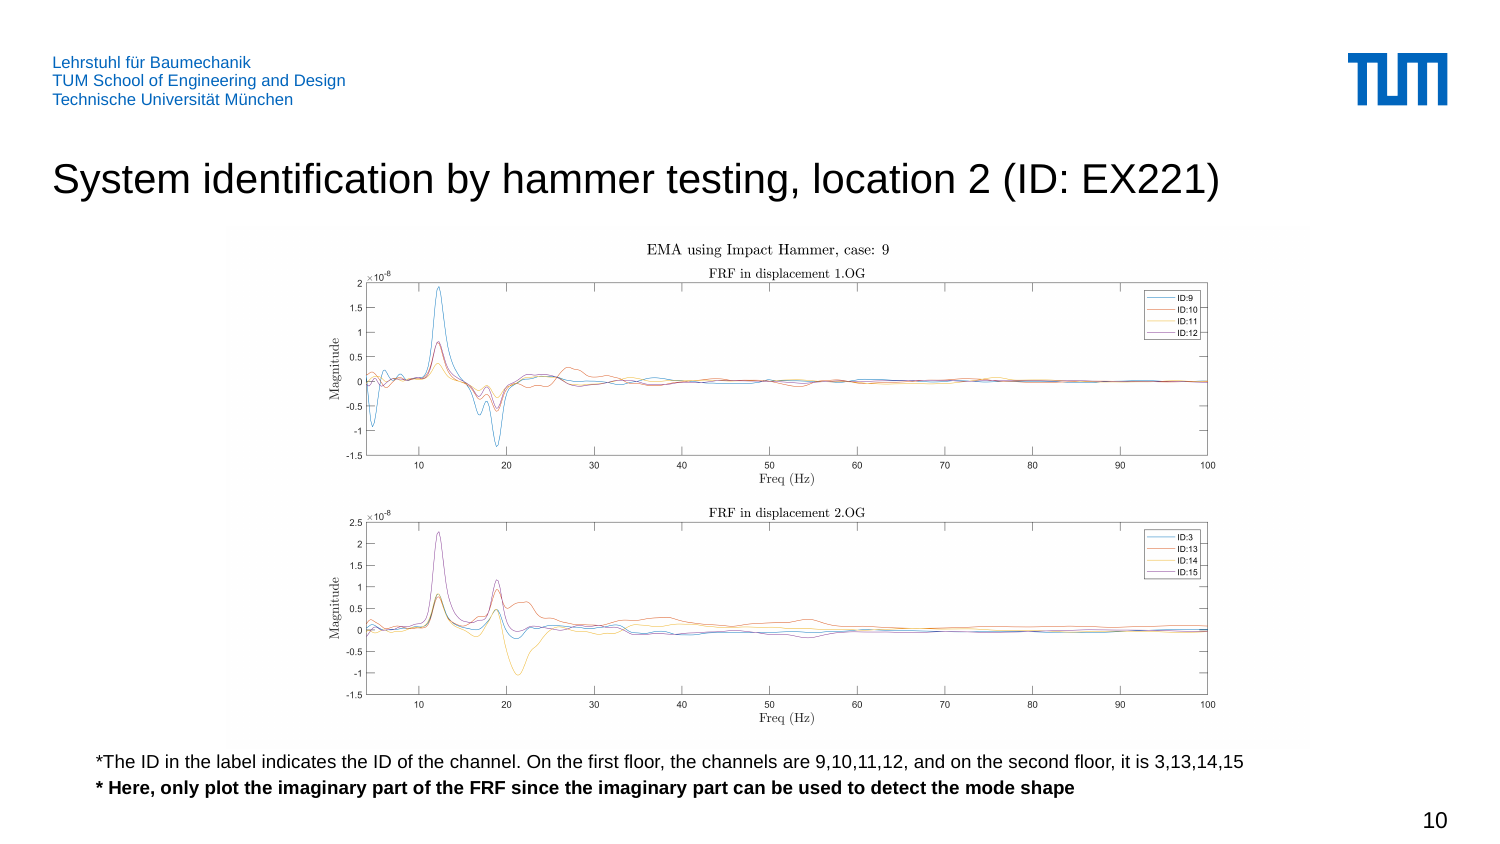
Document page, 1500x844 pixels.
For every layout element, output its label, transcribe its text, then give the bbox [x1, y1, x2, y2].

slide_number 10 [1111, 796, 1448, 842]
picture [225, 225, 1311, 750]
title System identification by hammer testing, location 2 (ID: EX221) [51, 134, 1449, 196]
text_box *The ID in the label indicates the ID of the channel. On the first floor, the channels are 9,10,11,12, and on the second floor, it is 3,13,14,15 * Here, only plot the imaginary part of the FRF since the imaginary part can be used to detect the mode shape [95, 746, 1325, 798]
